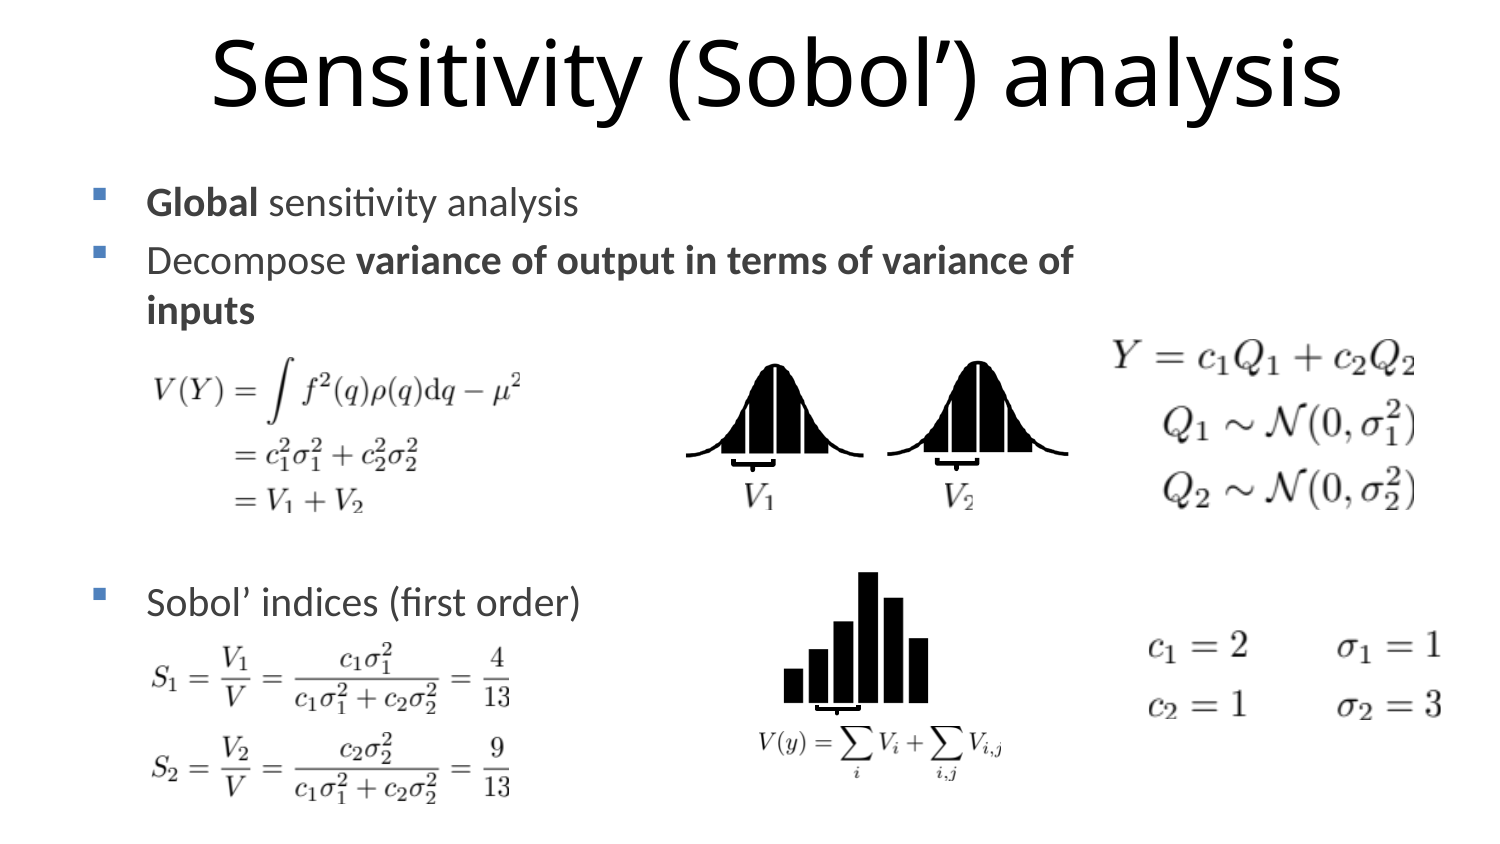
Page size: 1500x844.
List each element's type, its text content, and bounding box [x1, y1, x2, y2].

picture [150, 732, 510, 804]
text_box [671, 312, 1083, 781]
picture [150, 642, 510, 714]
title Sensitivity (Sobol’) analysis [115, 22, 1441, 117]
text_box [1148, 629, 1441, 727]
picture [1112, 339, 1415, 510]
text_box Global sensitivity analysis Decompose variance of output in terms of variance of inputs Sobol’ indices (first order) [78, 168, 1092, 393]
picture [153, 357, 520, 514]
